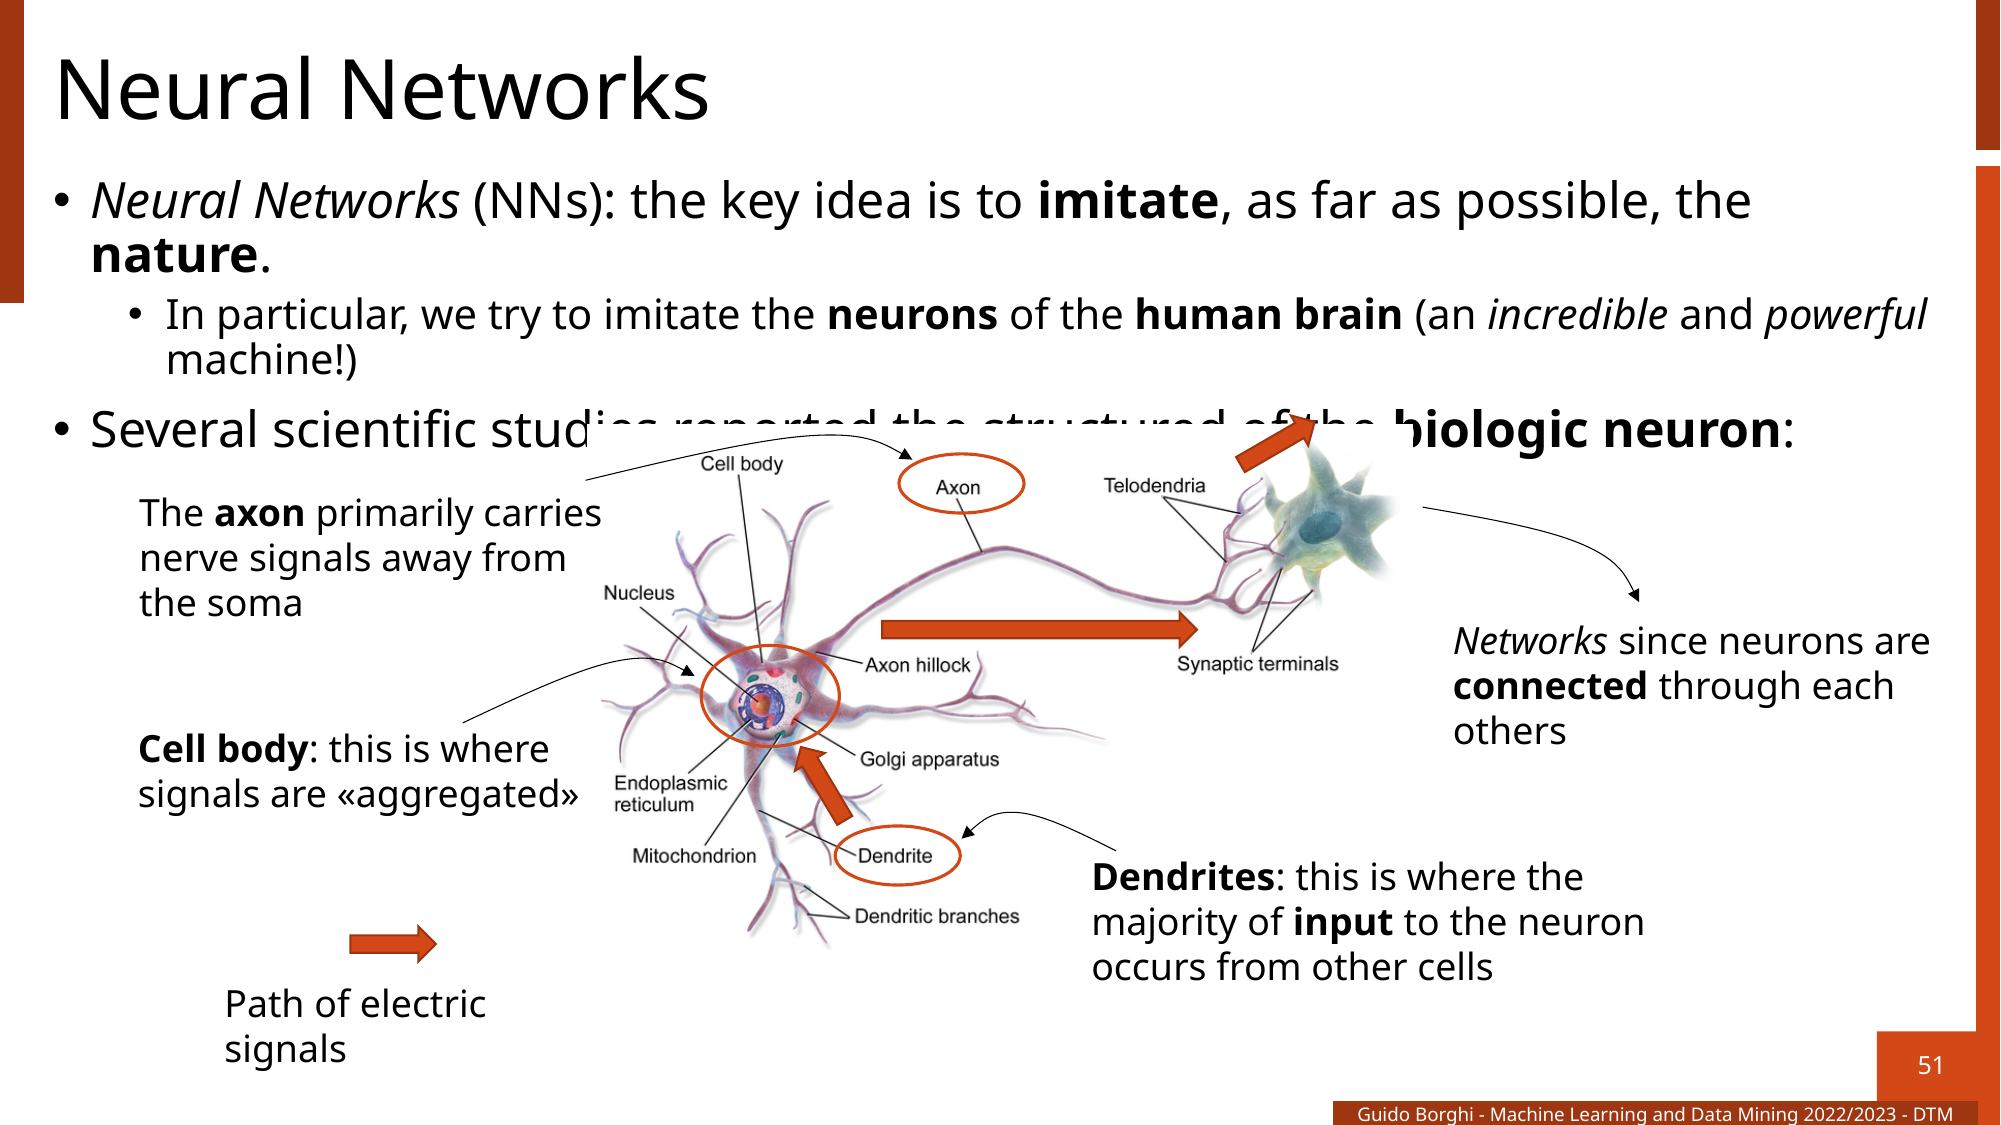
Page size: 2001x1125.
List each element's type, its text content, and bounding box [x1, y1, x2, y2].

text_box [1422, 506, 1640, 603]
text_box [474, 668, 587, 717]
text_box Cell body: this is where signals are «aggregated» [123, 717, 587, 823]
text_box [349, 924, 438, 964]
title Neural Networks [38, 36, 1952, 150]
text_box Path of electric signals [209, 972, 577, 1077]
picture [587, 424, 1413, 958]
text_box [1288, 413, 1316, 424]
text_box Dendrites: this is where the majority of input to the neuron occurs from other cells [1076, 845, 1740, 996]
text_box Networks since neurons are connected through each others [1438, 609, 1954, 760]
list Neural Networks (NNs): the key idea is to imitate, as far as possible, the nature. In particular, we try to imitate the neurons of the human brain (an incredible and powerful machine!) Several scientific studies reported the structured of the biologic neuron: [38, 167, 1952, 1014]
slide_number 51 [1876, 1031, 1987, 1103]
text_box The axon primarily carries nerve signals away from the soma [124, 482, 587, 632]
